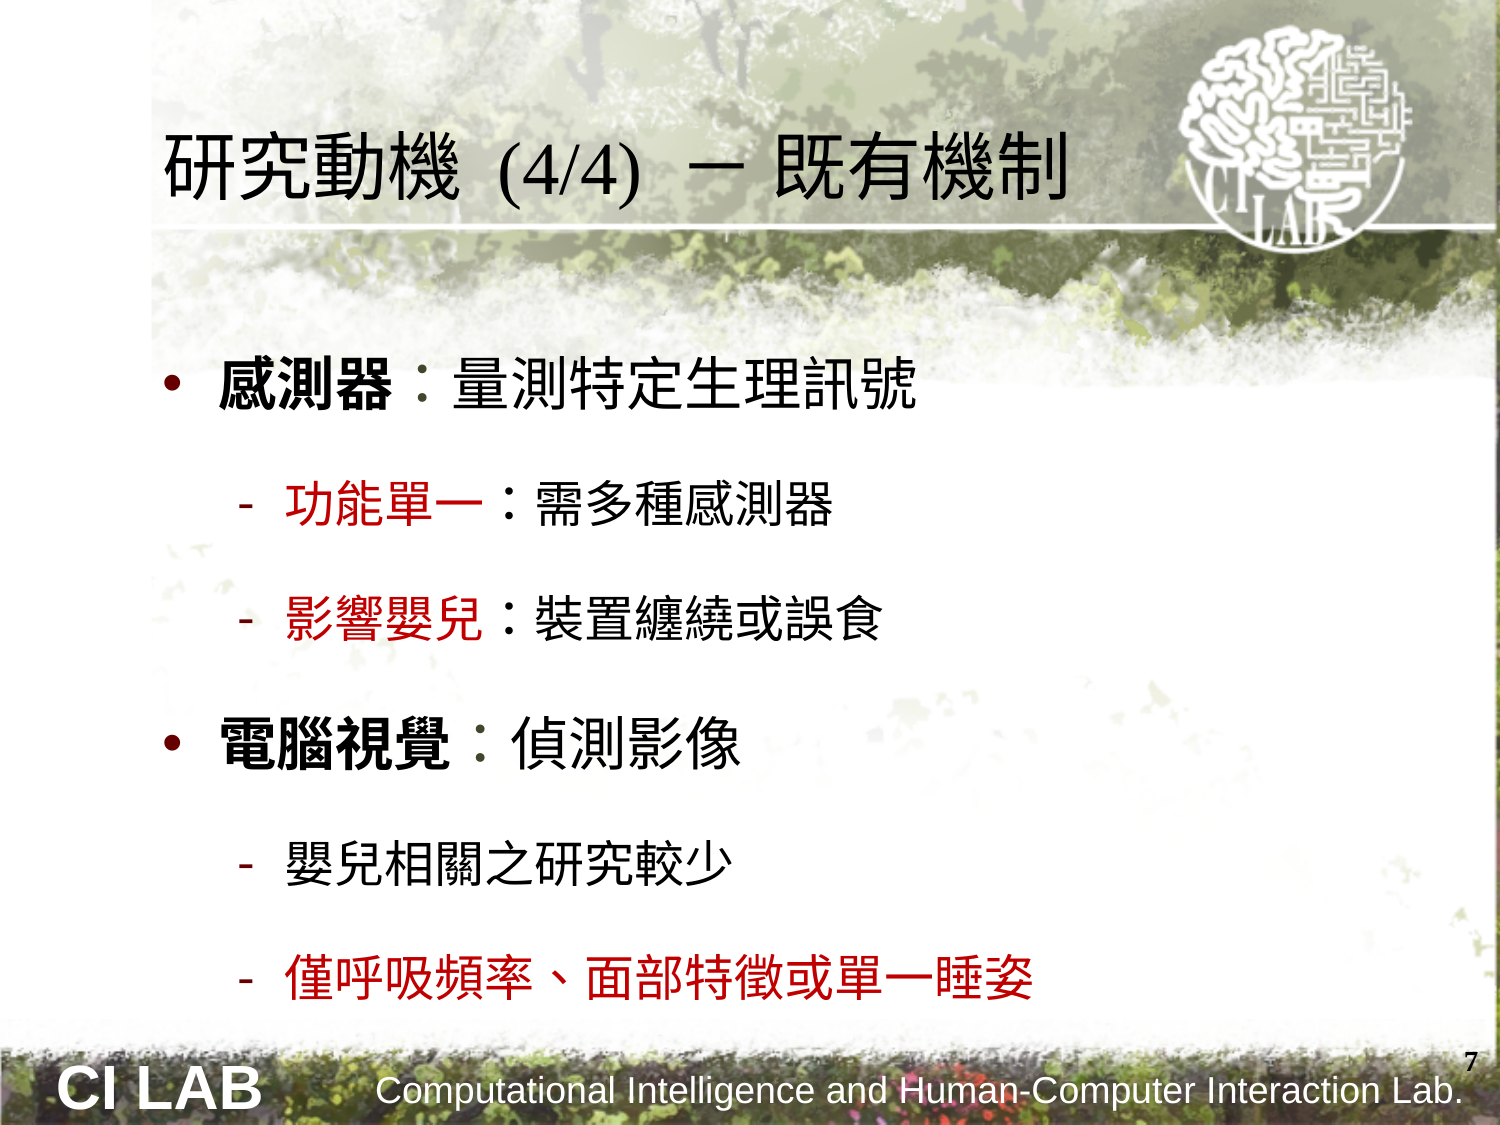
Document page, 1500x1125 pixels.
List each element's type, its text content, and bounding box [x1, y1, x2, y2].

slide_number 7 [1423, 1004, 1500, 1086]
picture [1417, 1093, 1427, 1101]
picture [1438, 1086, 1448, 1101]
title 研究動機 (4/4) － 既有機制 [147, 31, 1448, 219]
picture [0, 0, 1500, 1125]
text_box 感測器：量測特定生理訊號 功能單一：需多種感測器 影響嬰兒：裝置纏繞或誤食 電腦視覺：偵測影像 嬰兒相關之研究較少 僅呼吸頻率、面部特徵或單一睡姿 [147, 304, 1410, 961]
